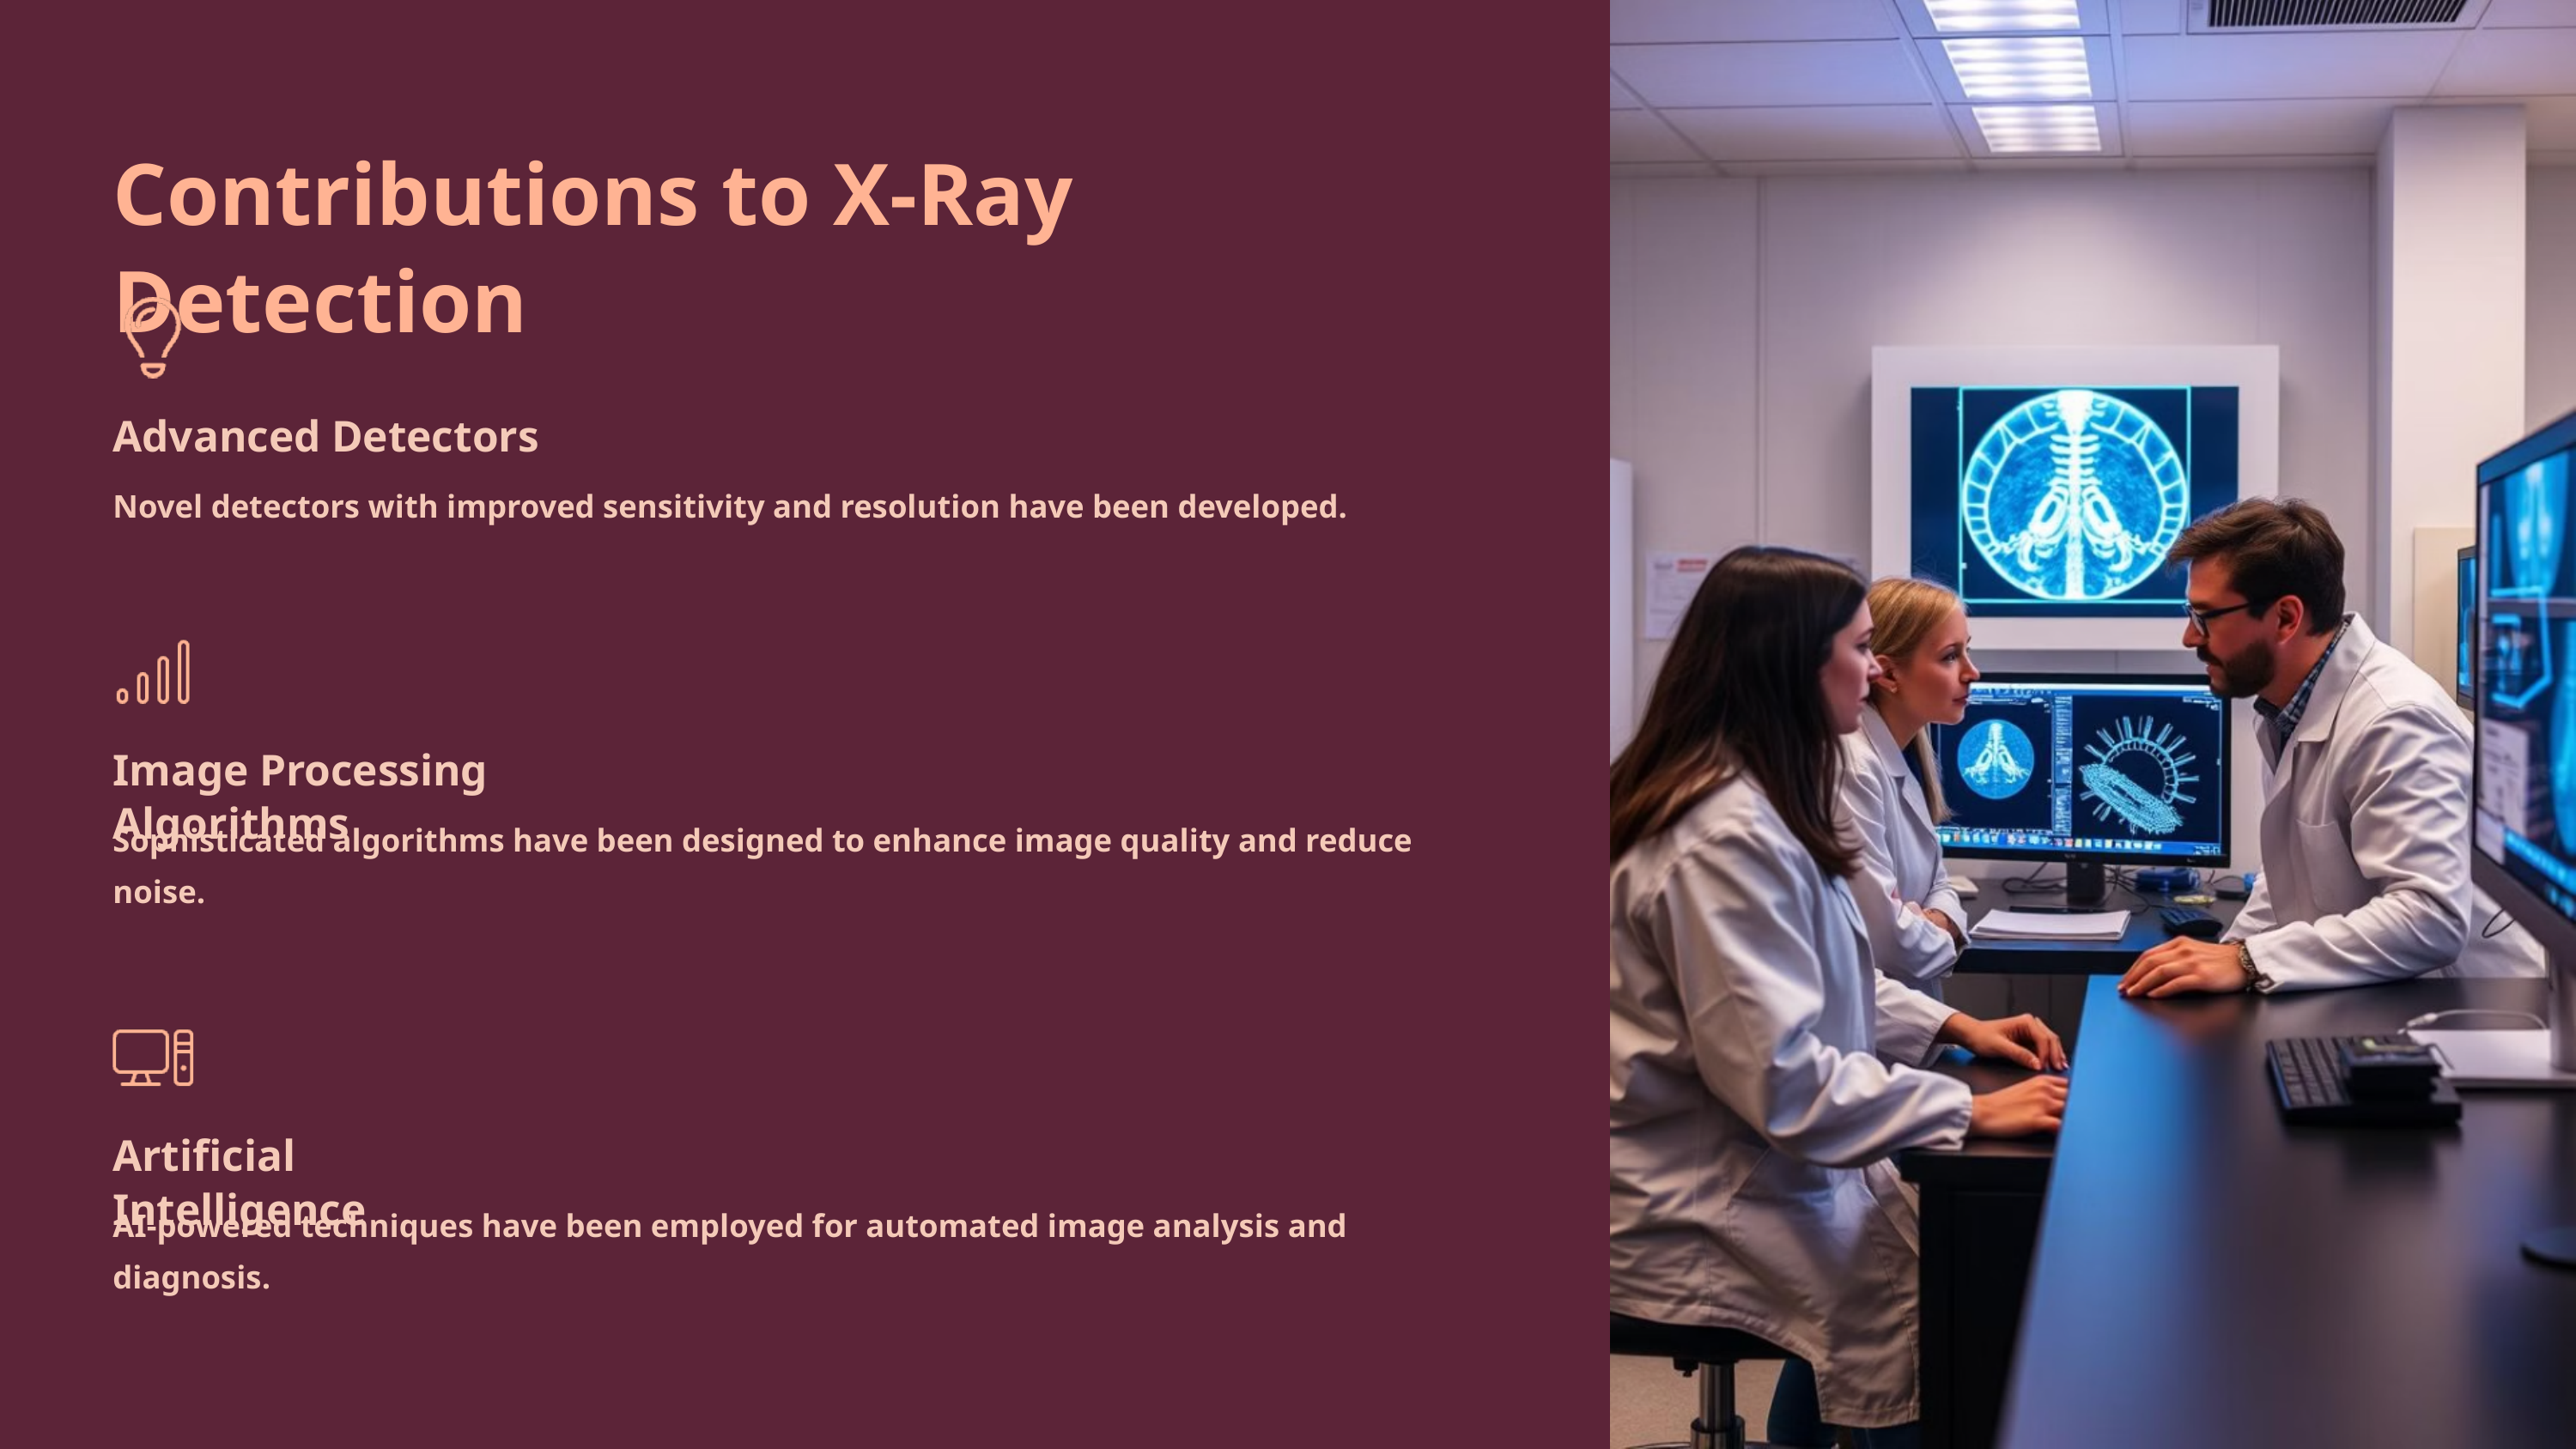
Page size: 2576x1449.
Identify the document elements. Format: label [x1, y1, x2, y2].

text_box [0, 0, 2576, 1449]
